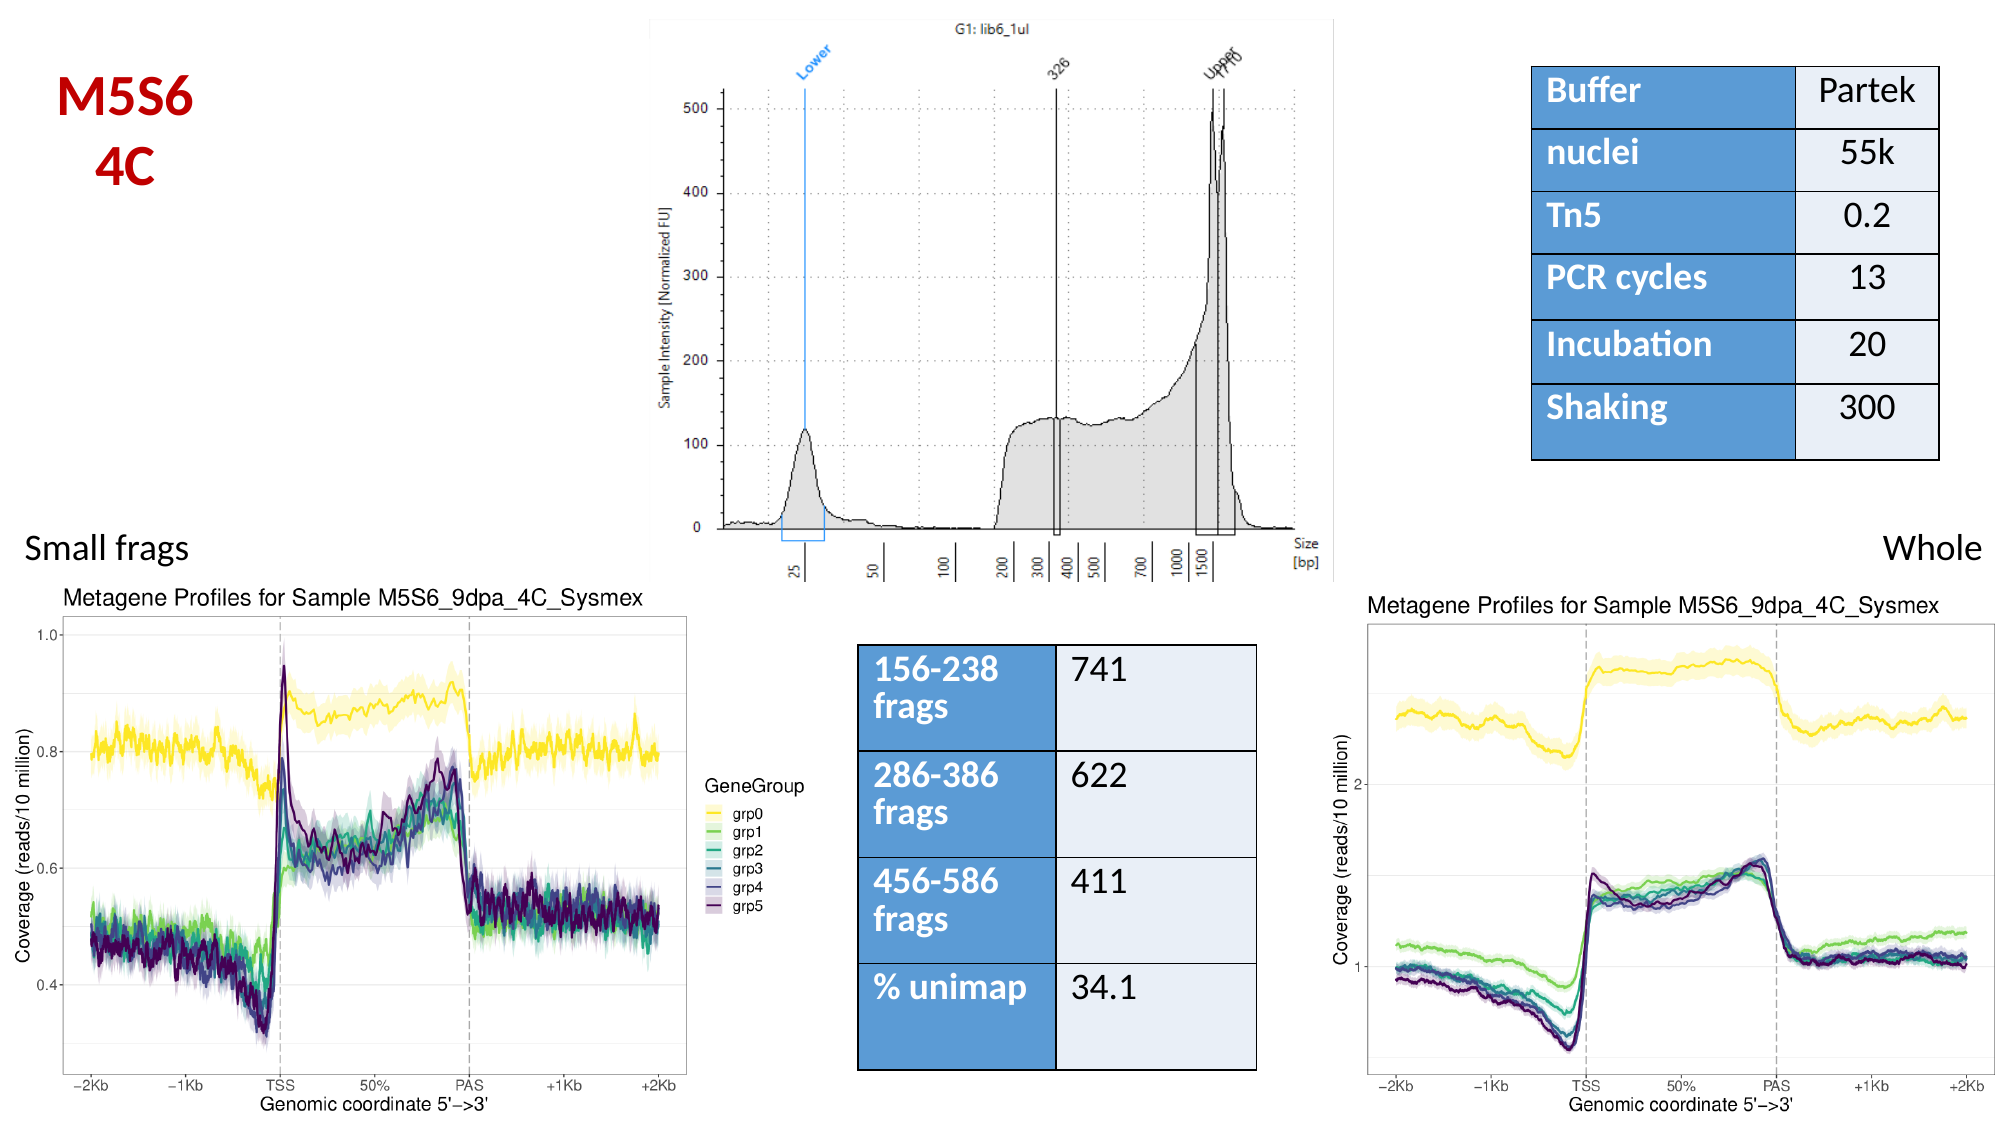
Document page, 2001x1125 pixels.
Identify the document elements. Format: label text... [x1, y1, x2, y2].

table_header 741 [1057, 646, 1256, 750]
table_cell Tn5 [1532, 192, 1795, 253]
table_cell 20 [1796, 321, 1938, 383]
table_cell 411 [1057, 858, 1256, 963]
table_cell 55k [1796, 130, 1938, 191]
text_box Small frags [9, 515, 205, 571]
text_box Whole [1868, 515, 1998, 575]
table_cell 0.2 [1796, 192, 1938, 253]
table_cell 34.1 [1057, 964, 1256, 1069]
table_cell nuclei [1532, 130, 1795, 191]
table_cell PCR cycles [1532, 255, 1795, 319]
table_header Partek [1796, 67, 1938, 128]
table_cell 456-586 frags [859, 858, 1055, 963]
table_header Buffer [1532, 67, 1795, 128]
picture [0, 19, 2000, 1125]
text_box M5S6 4C [0, 49, 252, 205]
table_header 156-238 frags [859, 646, 1055, 750]
table_cell Shaking [1532, 385, 1795, 459]
table_cell % unimap [859, 964, 1055, 1069]
table_cell 13 [1796, 255, 1938, 319]
table_cell 286-386 frags [859, 752, 1055, 857]
table_cell 300 [1796, 385, 1938, 459]
table_cell Incubation [1532, 321, 1795, 383]
table_cell 622 [1057, 752, 1256, 857]
